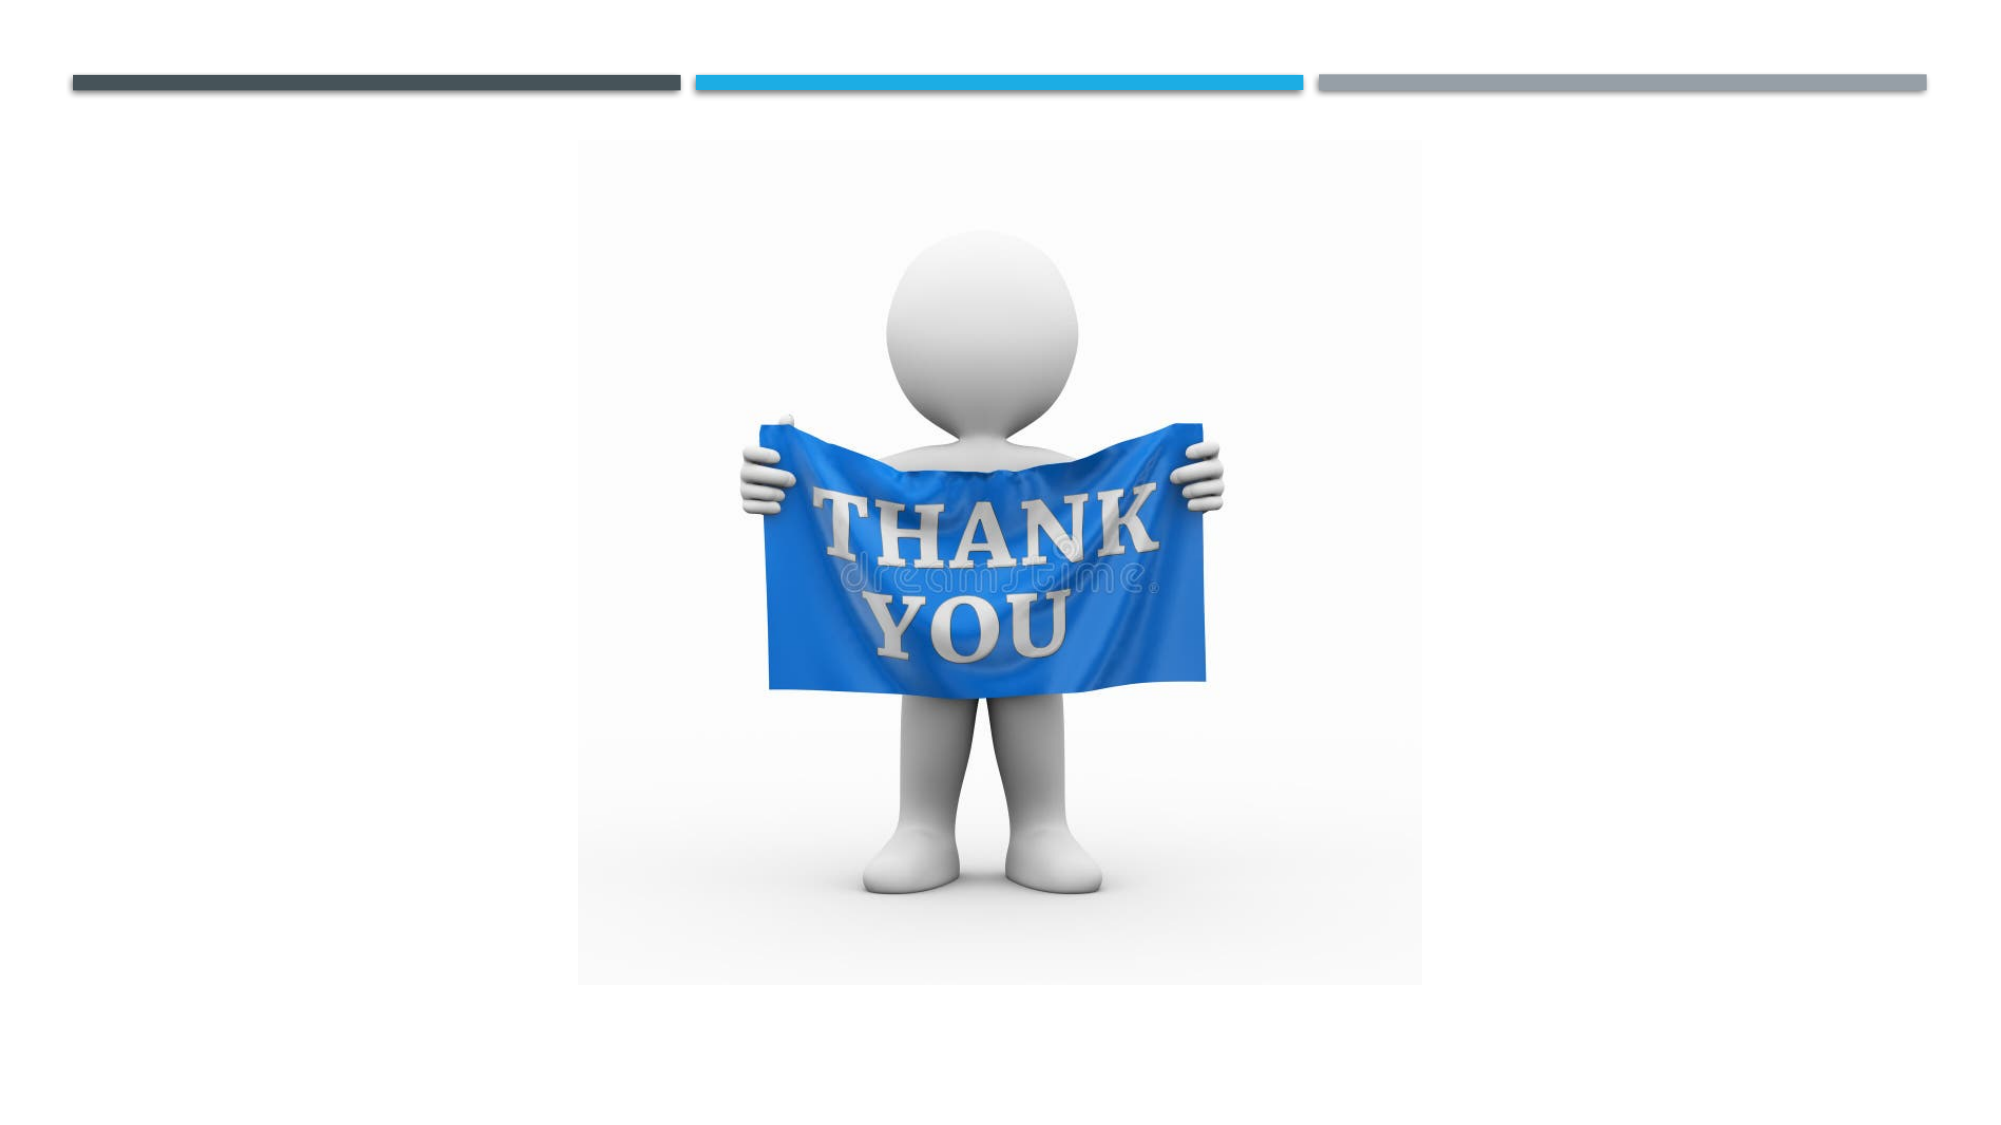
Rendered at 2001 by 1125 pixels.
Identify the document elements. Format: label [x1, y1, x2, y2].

list [577, 140, 1423, 985]
